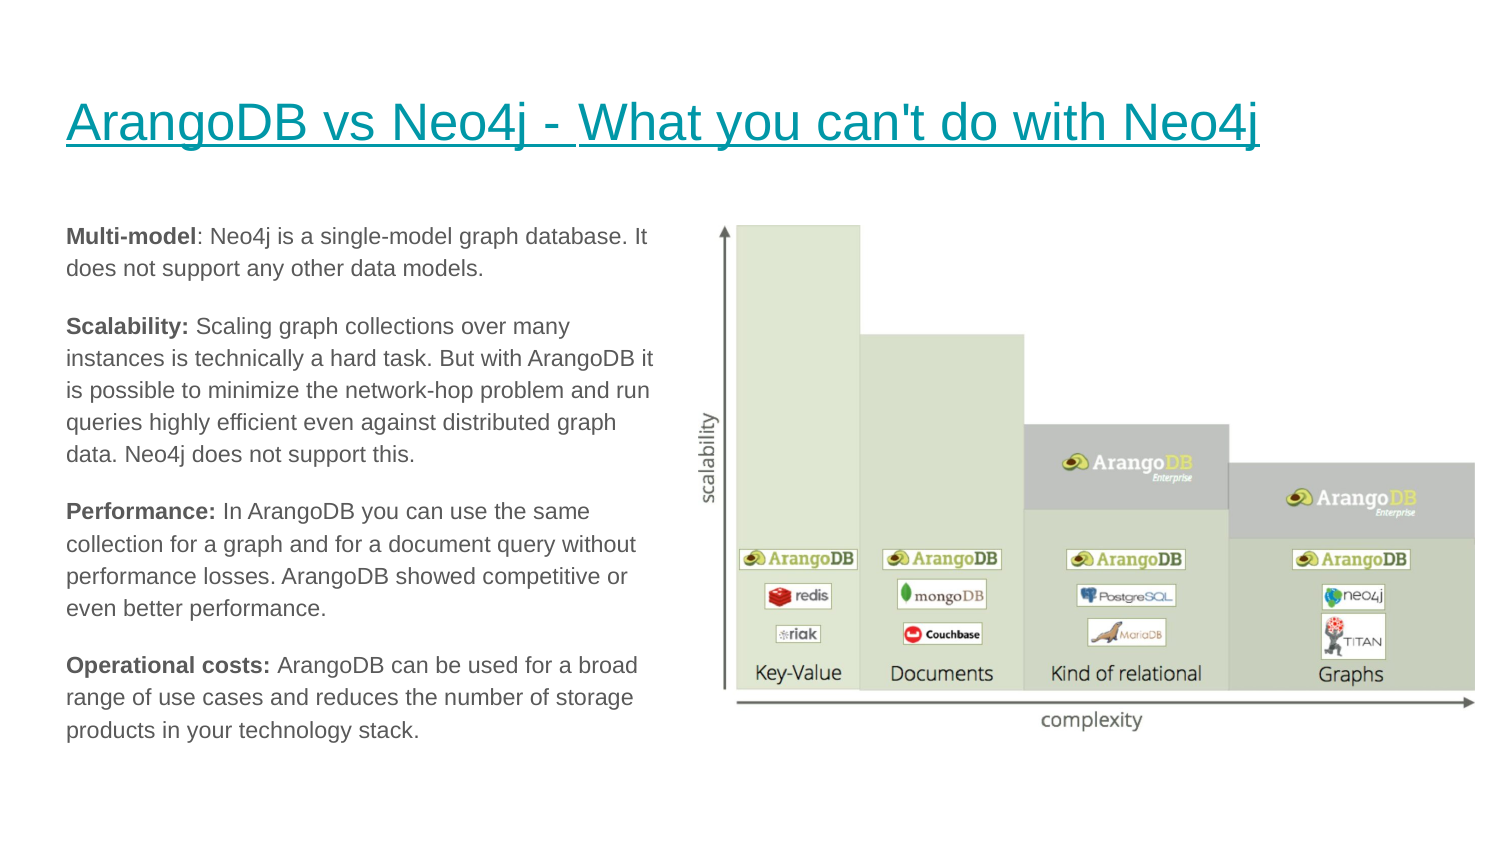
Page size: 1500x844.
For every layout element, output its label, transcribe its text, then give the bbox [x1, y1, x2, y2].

title ArangoDB vs Neo4j - What you can't do with Neo4j [51, 72, 1449, 167]
picture [698, 225, 1476, 732]
list Multi-model: Neo4j is a single-model graph database. It does not support any other data models. Scalability: Scaling graph collections over many instances is technically a hard task. But with ArangoDB it is possible to minimize the network-hop problem and run queries highly efficient even against distributed graph data. Neo4j does not support this. Performance: In ArangoDB you can use the same collection for a graph and for a document query without performance losses. ArangoDB showed competitive or even better performance. Operational costs: ArangoDB can be used for a broad range of use cases and reduces the number of storage products in your technology stack. [51, 202, 674, 772]
